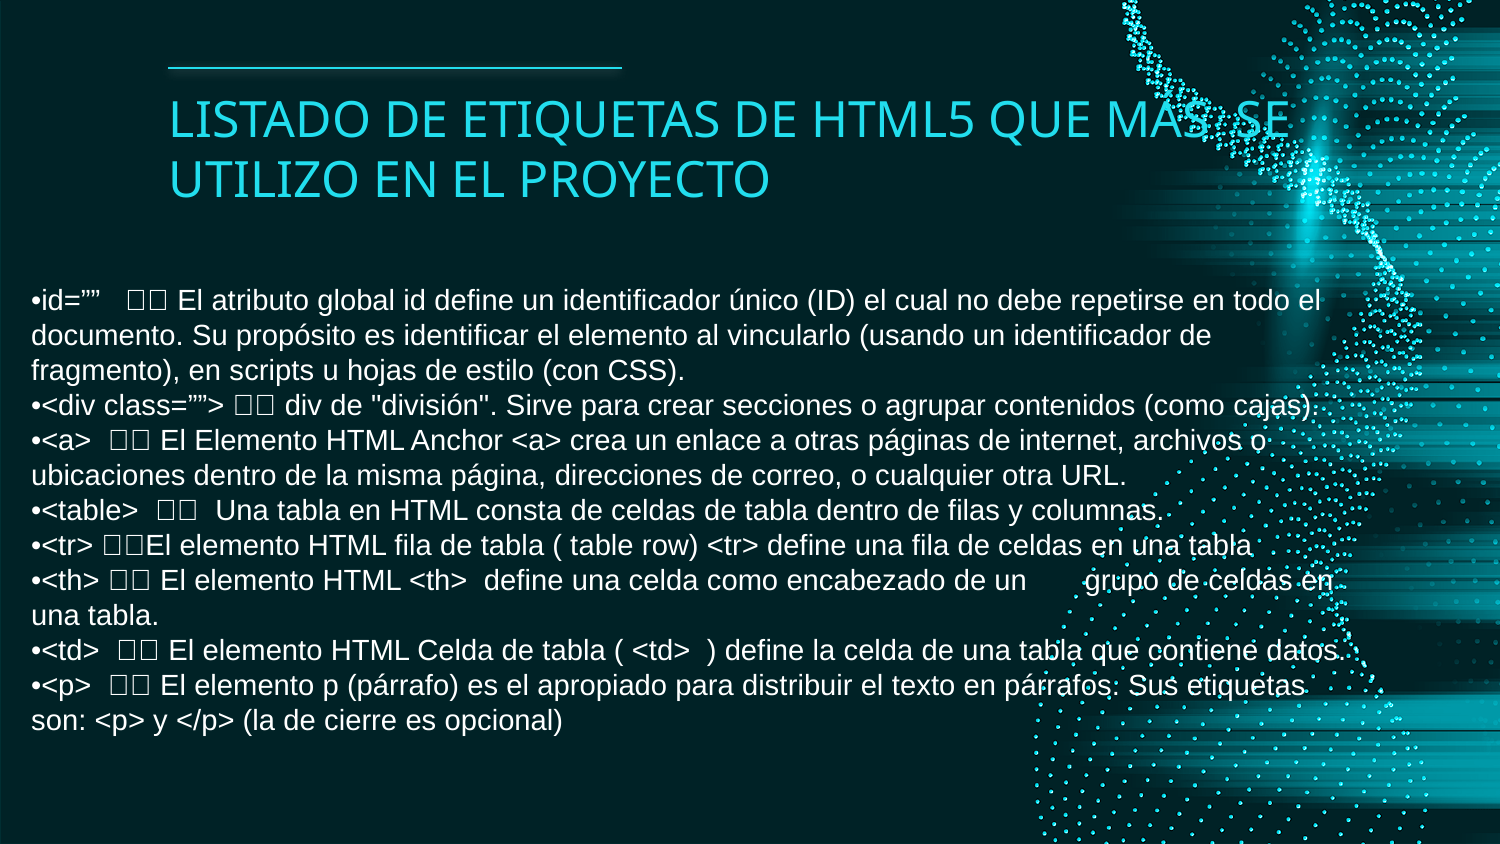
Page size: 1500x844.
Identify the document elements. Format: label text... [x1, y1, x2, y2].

title LISTADO DE ETIQUETAS DE HTML5 QUE MÁS SE UTILIZO EN EL PROYECTO [153, 72, 1307, 228]
text_box •id=””  El atributo global id define un identificador único (ID) el cual no debe repetirse en todo el documento. Su propósito es identificar el elemento al vincularlo (usando un identificador de fragmento), en scripts u hojas de estilo (con CSS). •<div class=””>  div de "división". Sirve para crear secciones o agrupar contenidos (como cajas). •<a>  El Elemento HTML Anchor <a> crea un enlace a otras páginas de internet, archivos o ubicaciones dentro de la misma página, direcciones de correo, o cualquier otra URL. •<table>  Una tabla en HTML consta de celdas de tabla dentro de filas y columnas. •<tr> El elemento HTML fila de tabla ( table row) <tr> define una fila de celdas en una tabla •<th>  El elemento HTML <th> define una celda como encabezado de un grupo de celdas en una tabla. •<td>  El elemento HTML Celda de tabla ( <td> ) define la celda de una tabla que contiene datos. •<p>  El elemento p (párrafo) es el apropiado para distribuir el texto en párrafos. Sus etiquetas son: <p> y </p> (la de cierre es opcional) [16, 274, 1365, 779]
picture [0, 0, 1500, 844]
